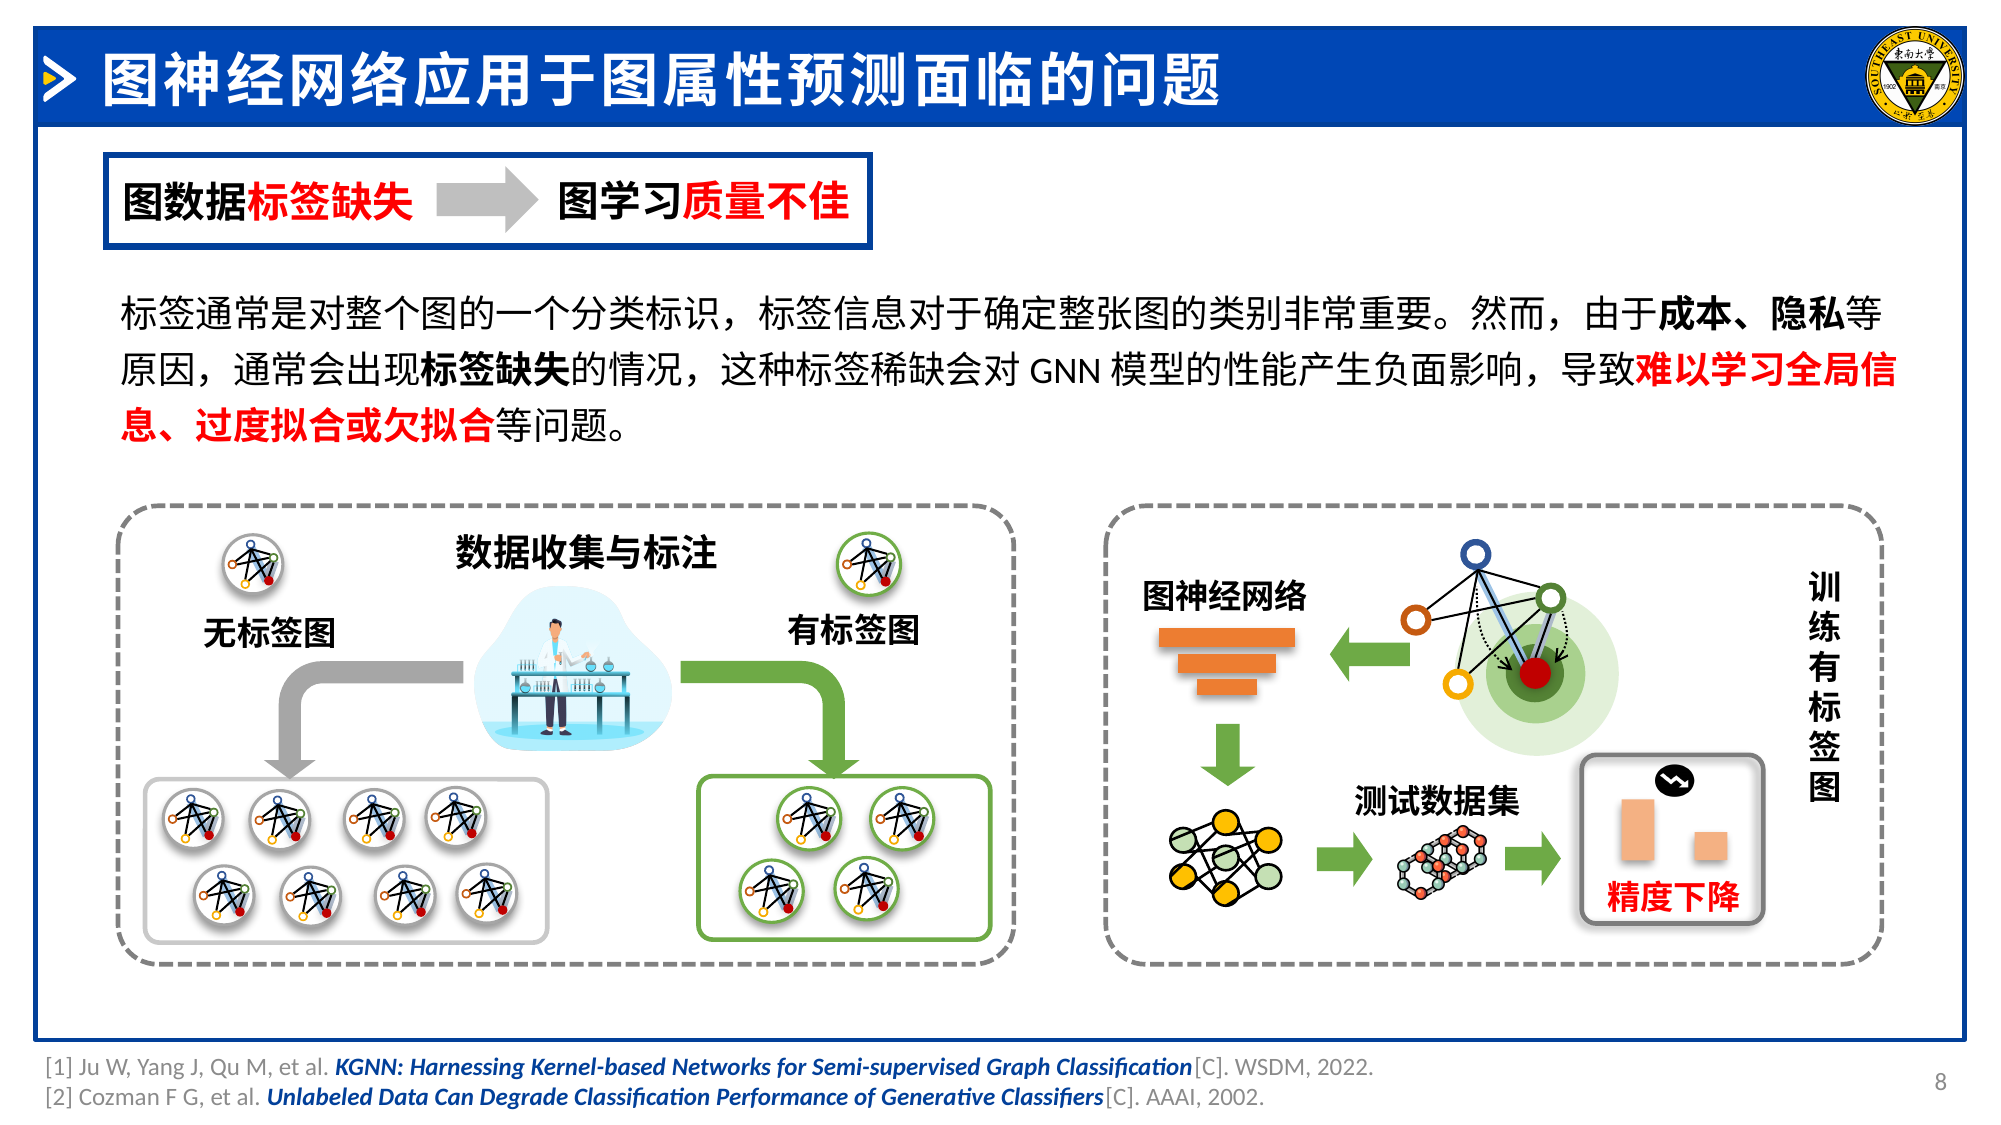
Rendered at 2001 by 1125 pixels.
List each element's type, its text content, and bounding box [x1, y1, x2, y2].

text_box [1200, 723, 1256, 787]
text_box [117, 505, 1014, 965]
text_box [1] Ju W, Yang J, Qu M, et al. KGNN: Harnessing Kernel-based Networks for Semi-supervised Graph Classification[C]. WSDM, 2022. [2] Cozman F G, et al. Unlabeled Data Can Degrade Classification Performance of Generative Classifiers[C]. AAAI, 2002. [29, 1042, 1963, 1111]
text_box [1396, 825, 1488, 900]
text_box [1159, 627, 1295, 695]
title 图神经网络应用于图属性预测面临的问题 [86, 35, 1743, 122]
text_box 标签通常是对整个图的一个分类标识，标签信息对于确定整张图的类别非常重要。然而，由于成本、隐私等原因，通常会出现标签缺失的情况，这种标签稀缺会对GNN模型的性能产生负面影响，导致难以学习全局信息、过度拟合或欠拟合等问题。 [105, 271, 1930, 455]
text_box [1104, 504, 1883, 966]
text_box [1505, 831, 1561, 887]
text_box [105, 155, 870, 247]
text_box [1574, 748, 1768, 924]
text_box 图神经网络 [1074, 548, 1370, 623]
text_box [1170, 810, 1282, 906]
text_box [1316, 831, 1373, 887]
picture [1865, 26, 1965, 126]
text_box 测试数据集 [1309, 752, 1560, 828]
text_box [1329, 626, 1400, 682]
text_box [1400, 538, 1619, 756]
